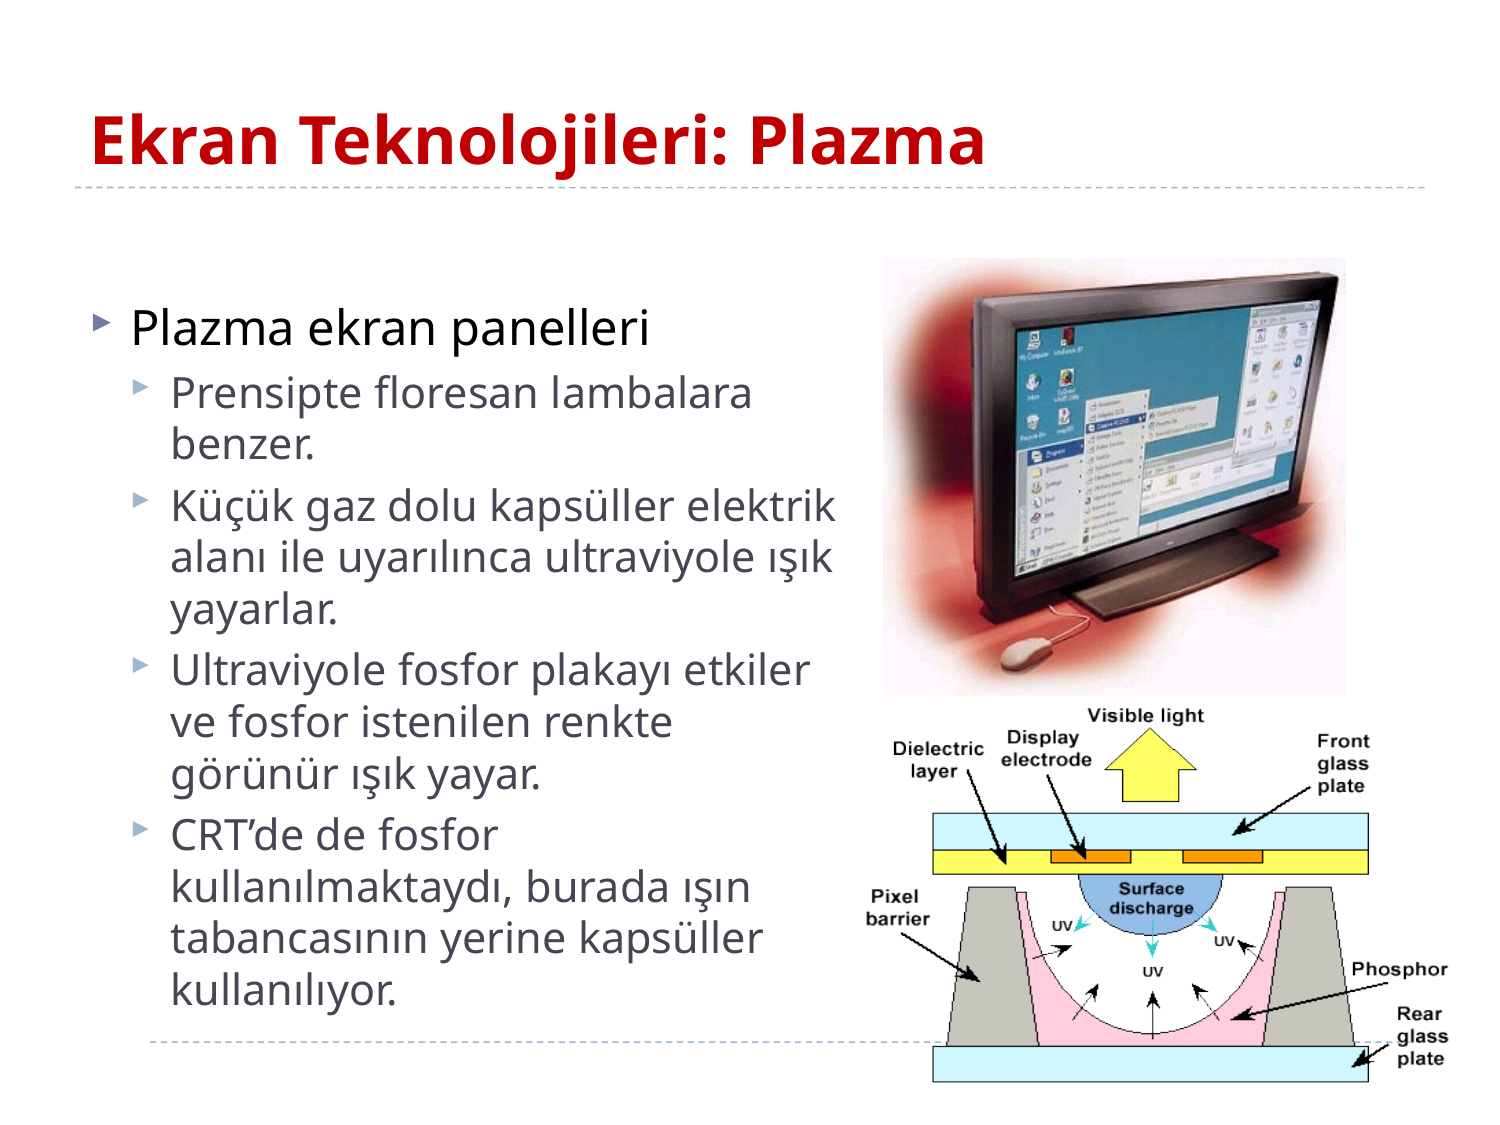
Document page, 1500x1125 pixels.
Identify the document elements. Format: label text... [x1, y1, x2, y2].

title Ekran Teknolojileri: Plazma [75, 37, 1317, 238]
picture [838, 257, 1460, 1107]
list Plazma ekran panelleri Prensipte floresan lambalara benzer. Küçük gaz dolu kapsüller elektrik alanı ile uyarılınca ultraviyole ışık yayarlar. Ultraviyole fosfor plakayı etkiler ve fosfor istenilen renkte görünür ışık yayar. CRT’de de fosfor kullanılmaktaydı, burada ışın tabancasının yerine kapsüller kullanılıyor. [75, 289, 857, 1027]
